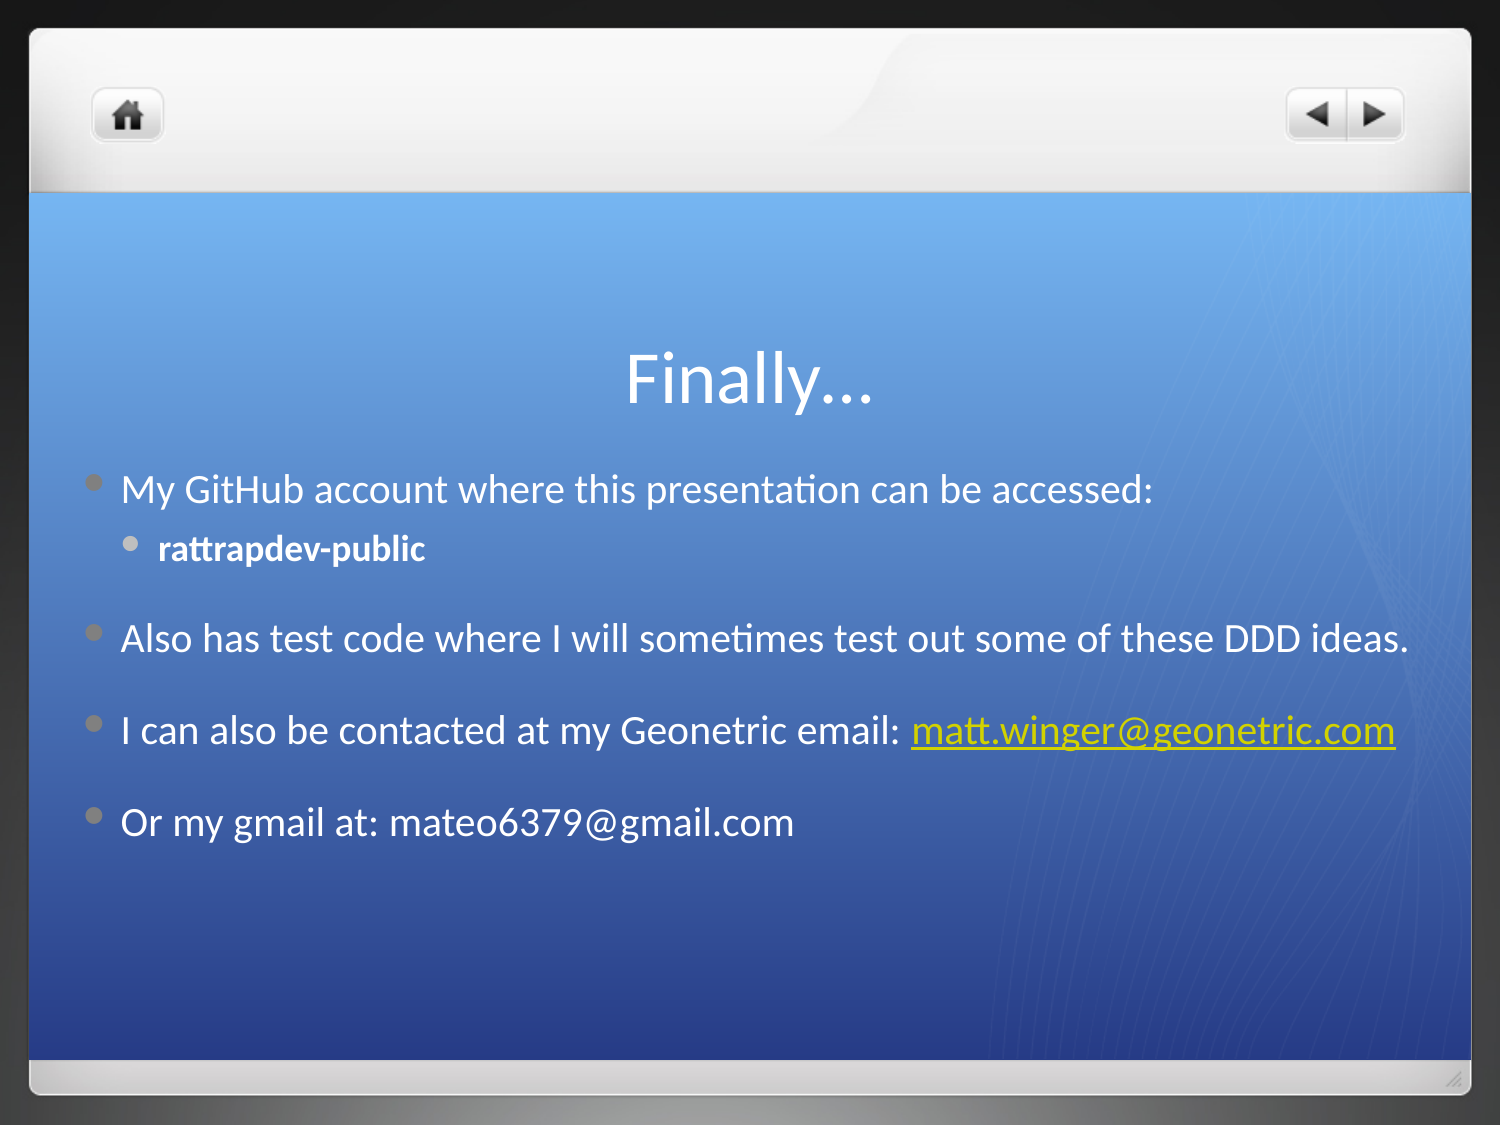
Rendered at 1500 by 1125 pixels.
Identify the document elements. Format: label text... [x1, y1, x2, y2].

list My GitHub account where this presentation can be accessed: rattrapdev-public Also has test code where I will sometimes test out some of these DDD ideas. I can also be contacted at my Geonetric email: matt.winger@geonetric.com Or my gmail at: mateo6379@gmail.com [68, 454, 1432, 1025]
title Finally… [68, 238, 1432, 427]
picture [0, 0, 1500, 1125]
